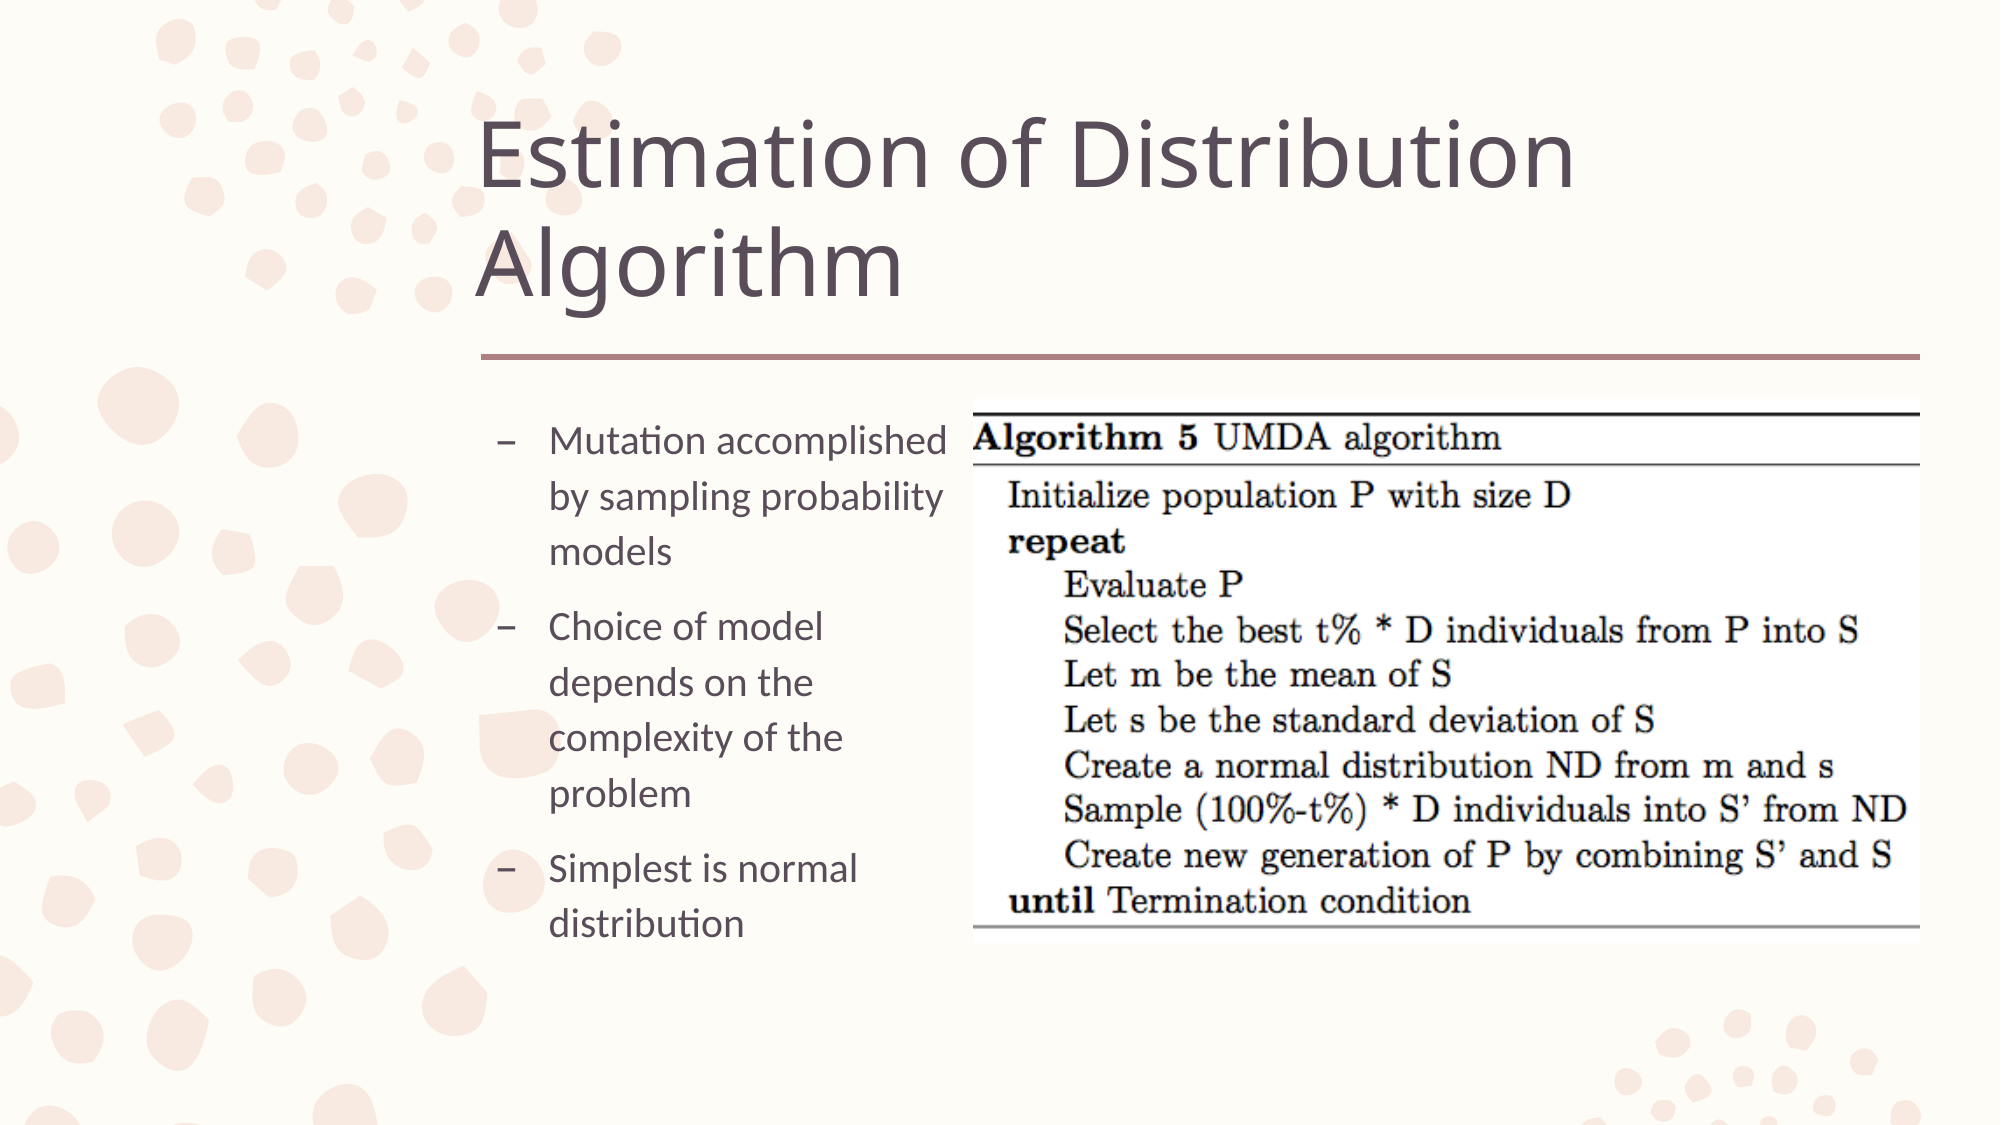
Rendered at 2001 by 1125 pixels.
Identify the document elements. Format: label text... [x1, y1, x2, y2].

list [973, 399, 1921, 943]
list Mutation accomplished by sampling probability models Choice of model depends on the complexity of the problem Simplest is normal distribution [481, 399, 974, 1000]
title Estimation of Distribution Algorithm [460, 93, 1920, 350]
